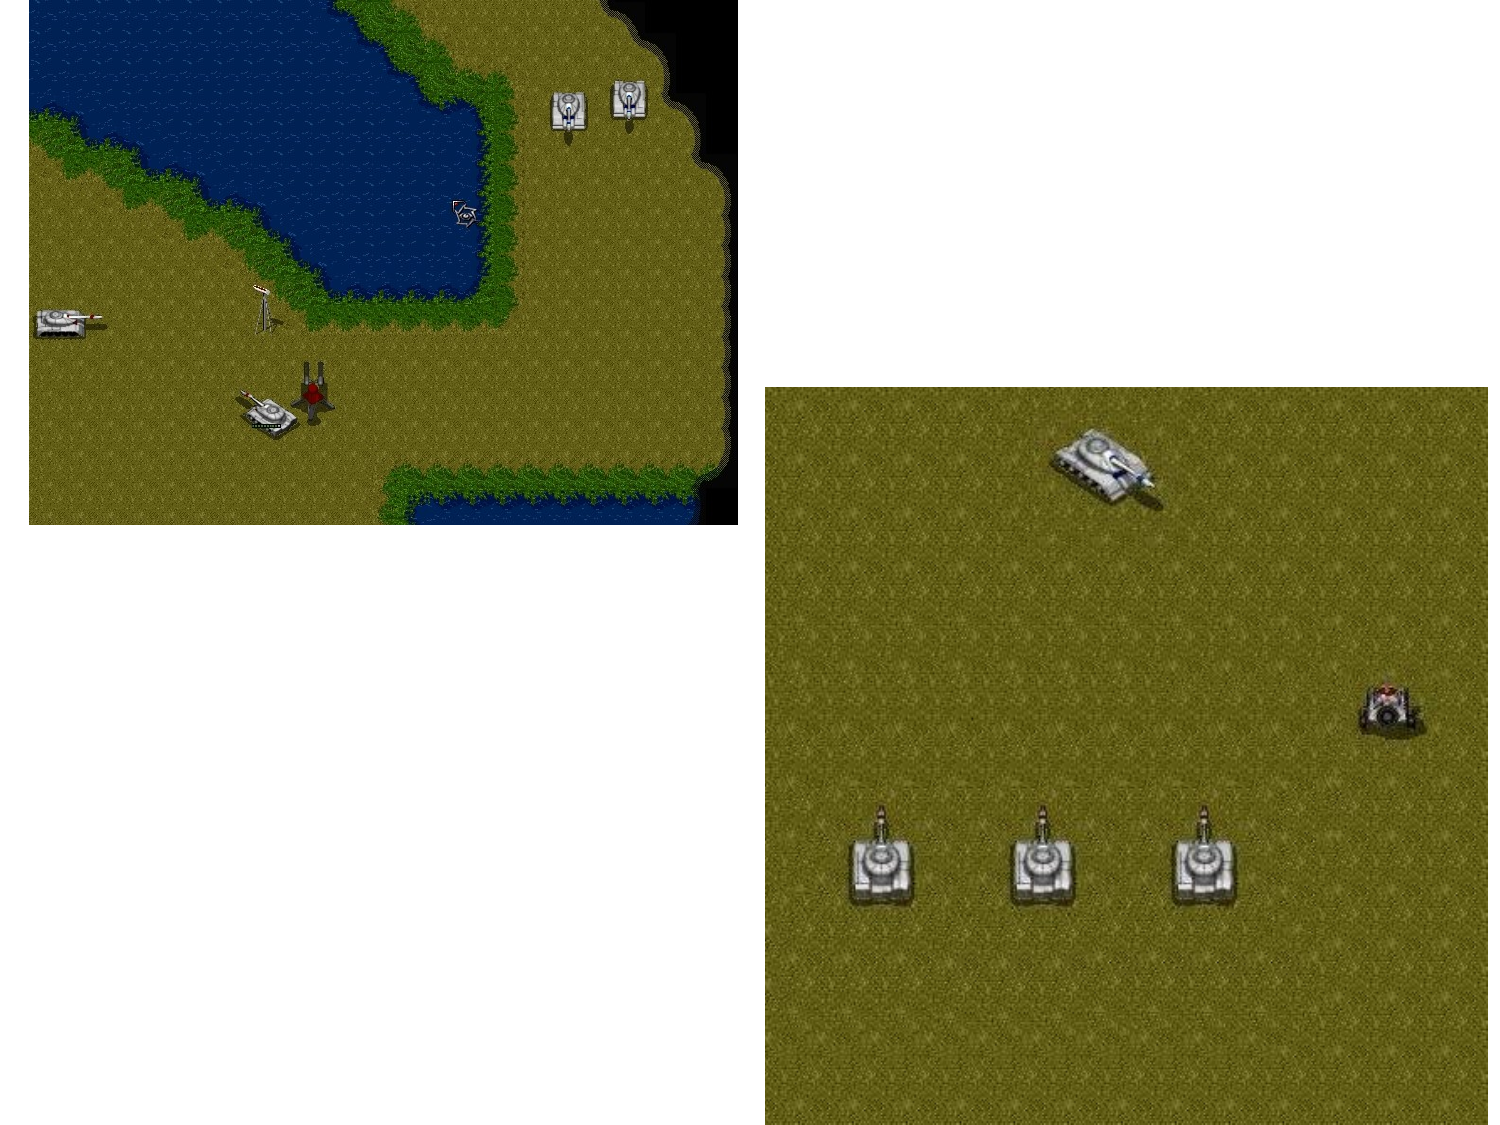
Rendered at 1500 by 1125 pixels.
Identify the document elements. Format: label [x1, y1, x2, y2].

picture [29, 0, 738, 526]
picture [764, 387, 1488, 1125]
